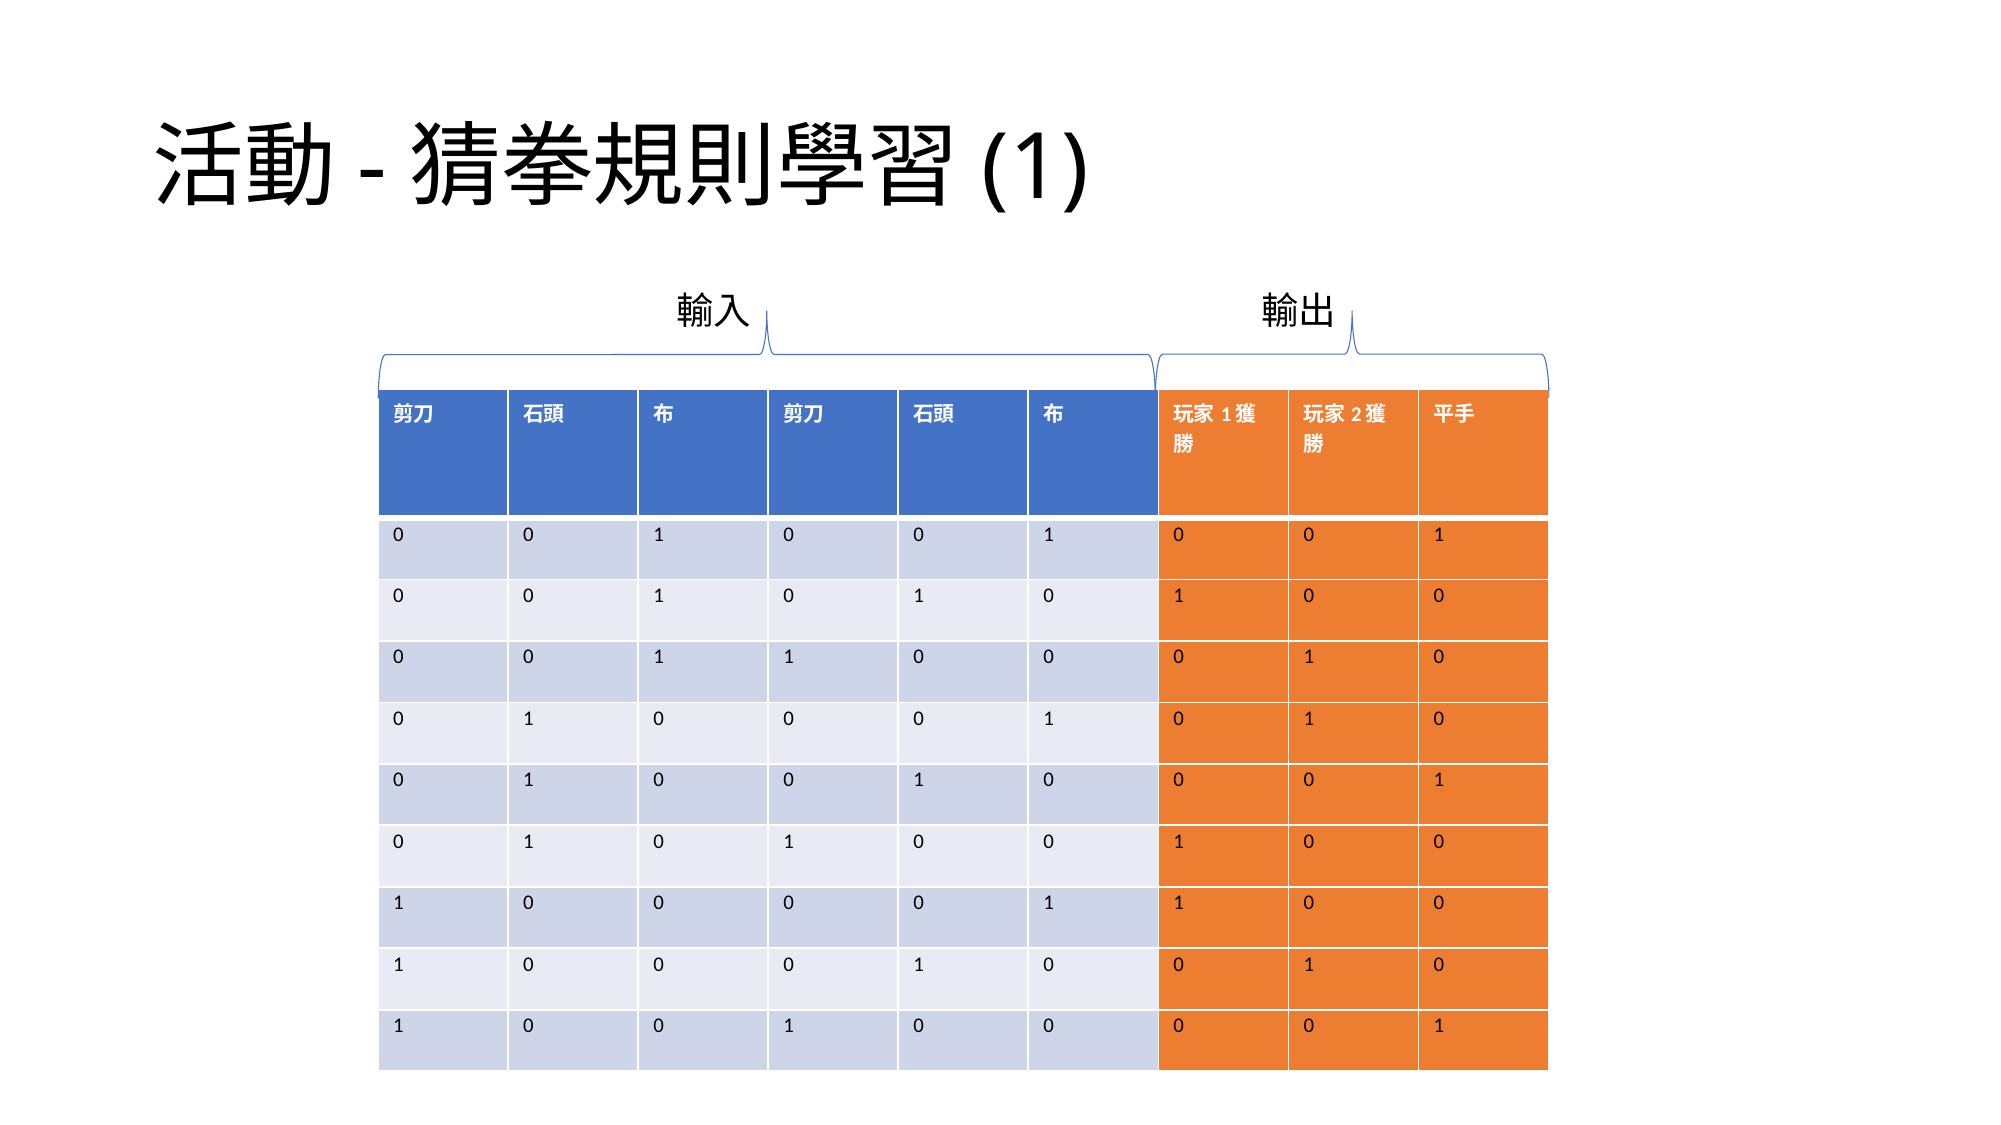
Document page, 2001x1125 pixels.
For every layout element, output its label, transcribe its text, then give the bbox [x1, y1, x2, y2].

text_box 輸出 [1246, 280, 1352, 340]
table_cell 1 [1289, 642, 1418, 702]
table_cell 0 [1289, 765, 1418, 824]
table_cell 1 [769, 1011, 897, 1070]
table_cell 0 [639, 888, 767, 947]
table_cell 1 [1029, 521, 1158, 579]
table_cell 0 [899, 1011, 1027, 1070]
table_cell 0 [1159, 949, 1288, 1009]
table_cell 0 [1159, 1011, 1288, 1070]
table_cell 0 [899, 703, 1027, 763]
table_cell 0 [509, 580, 637, 640]
table_cell 1 [769, 826, 897, 886]
table_cell 0 [639, 826, 767, 886]
table_cell 0 [1159, 642, 1288, 702]
table_cell 0 [1289, 888, 1418, 947]
table_cell 1 [639, 580, 767, 640]
table_header 布 [1029, 398, 1158, 515]
table_cell 0 [899, 826, 1027, 886]
table_cell 1 [1029, 888, 1158, 947]
table_cell 1 [899, 949, 1027, 1009]
table_cell 0 [769, 949, 897, 1009]
table_cell 0 [379, 521, 507, 579]
table_cell 0 [509, 521, 637, 579]
table_header 玩家2獲勝 [1289, 398, 1418, 515]
table_cell 0 [769, 703, 897, 763]
table_cell 0 [1419, 703, 1548, 763]
table_cell 0 [1289, 521, 1418, 579]
table_cell 0 [1289, 1011, 1418, 1070]
table_cell 1 [899, 765, 1027, 824]
table_cell 0 [509, 1011, 637, 1070]
text_box [377, 310, 1156, 399]
table_cell 0 [379, 642, 507, 702]
table_cell 1 [1289, 703, 1418, 763]
table_cell 1 [509, 765, 637, 824]
table_cell 0 [1289, 580, 1418, 640]
table_cell 0 [379, 765, 507, 824]
table_cell 0 [639, 765, 767, 824]
table_cell 0 [1419, 826, 1548, 886]
text_box [1154, 310, 1550, 398]
table_cell 0 [1419, 642, 1548, 702]
table_cell 0 [1419, 888, 1548, 947]
table_cell 1 [639, 642, 767, 702]
table_cell 0 [379, 703, 507, 763]
table_header 剪刀 [379, 399, 507, 515]
table_cell 0 [1419, 580, 1548, 640]
table_cell 1 [1159, 888, 1288, 947]
table_cell 0 [769, 521, 897, 579]
table_header 石頭 [899, 399, 1027, 515]
table_cell 0 [1029, 949, 1158, 1009]
table_header 布 [639, 399, 767, 515]
text_box 輸入 [661, 280, 766, 340]
table_cell 0 [509, 888, 637, 947]
table_cell 1 [1419, 521, 1548, 579]
table_cell 0 [899, 642, 1027, 702]
table_header 平手 [1419, 398, 1548, 515]
table_cell 0 [1029, 765, 1158, 824]
table_cell 0 [1419, 949, 1548, 1009]
table_cell 0 [1029, 826, 1158, 886]
table_cell 0 [1029, 580, 1158, 640]
table_cell 1 [899, 580, 1027, 640]
table_cell 1 [379, 949, 507, 1009]
table_header 石頭 [509, 399, 637, 515]
table_cell 0 [379, 580, 507, 640]
table_cell 1 [1029, 703, 1158, 763]
table_cell 1 [379, 1011, 507, 1070]
table_cell 0 [1029, 642, 1158, 702]
table_cell 1 [1289, 949, 1418, 1009]
table_cell 0 [509, 642, 637, 702]
table_cell 0 [769, 580, 897, 640]
table_cell 1 [509, 826, 637, 886]
table_cell 0 [899, 521, 1027, 579]
table_cell 0 [769, 888, 897, 947]
table_cell 0 [769, 765, 897, 824]
table_cell 0 [639, 949, 767, 1009]
table_cell 1 [639, 521, 767, 579]
table_cell 0 [1029, 1011, 1158, 1070]
table_cell 0 [639, 1011, 767, 1070]
table_header 剪刀 [769, 399, 897, 515]
table_cell 1 [509, 703, 637, 763]
table_cell 1 [769, 642, 897, 702]
table_cell 1 [1419, 765, 1548, 824]
table_cell 0 [1159, 521, 1288, 579]
table_cell 0 [1159, 765, 1288, 824]
table_cell 1 [1159, 580, 1288, 640]
table_cell 0 [1159, 703, 1288, 763]
table_cell 1 [379, 888, 507, 947]
table_cell 1 [1159, 826, 1288, 886]
table_cell 0 [1289, 826, 1418, 886]
table_cell 1 [1419, 1011, 1548, 1070]
table_cell 0 [639, 703, 767, 763]
table_cell 0 [379, 826, 507, 886]
table_header 玩家1獲勝 [1159, 398, 1288, 515]
table_cell 0 [509, 949, 637, 1009]
table_cell 0 [899, 888, 1027, 947]
title 活動-猜拳規則學習(1) [137, 59, 1863, 278]
